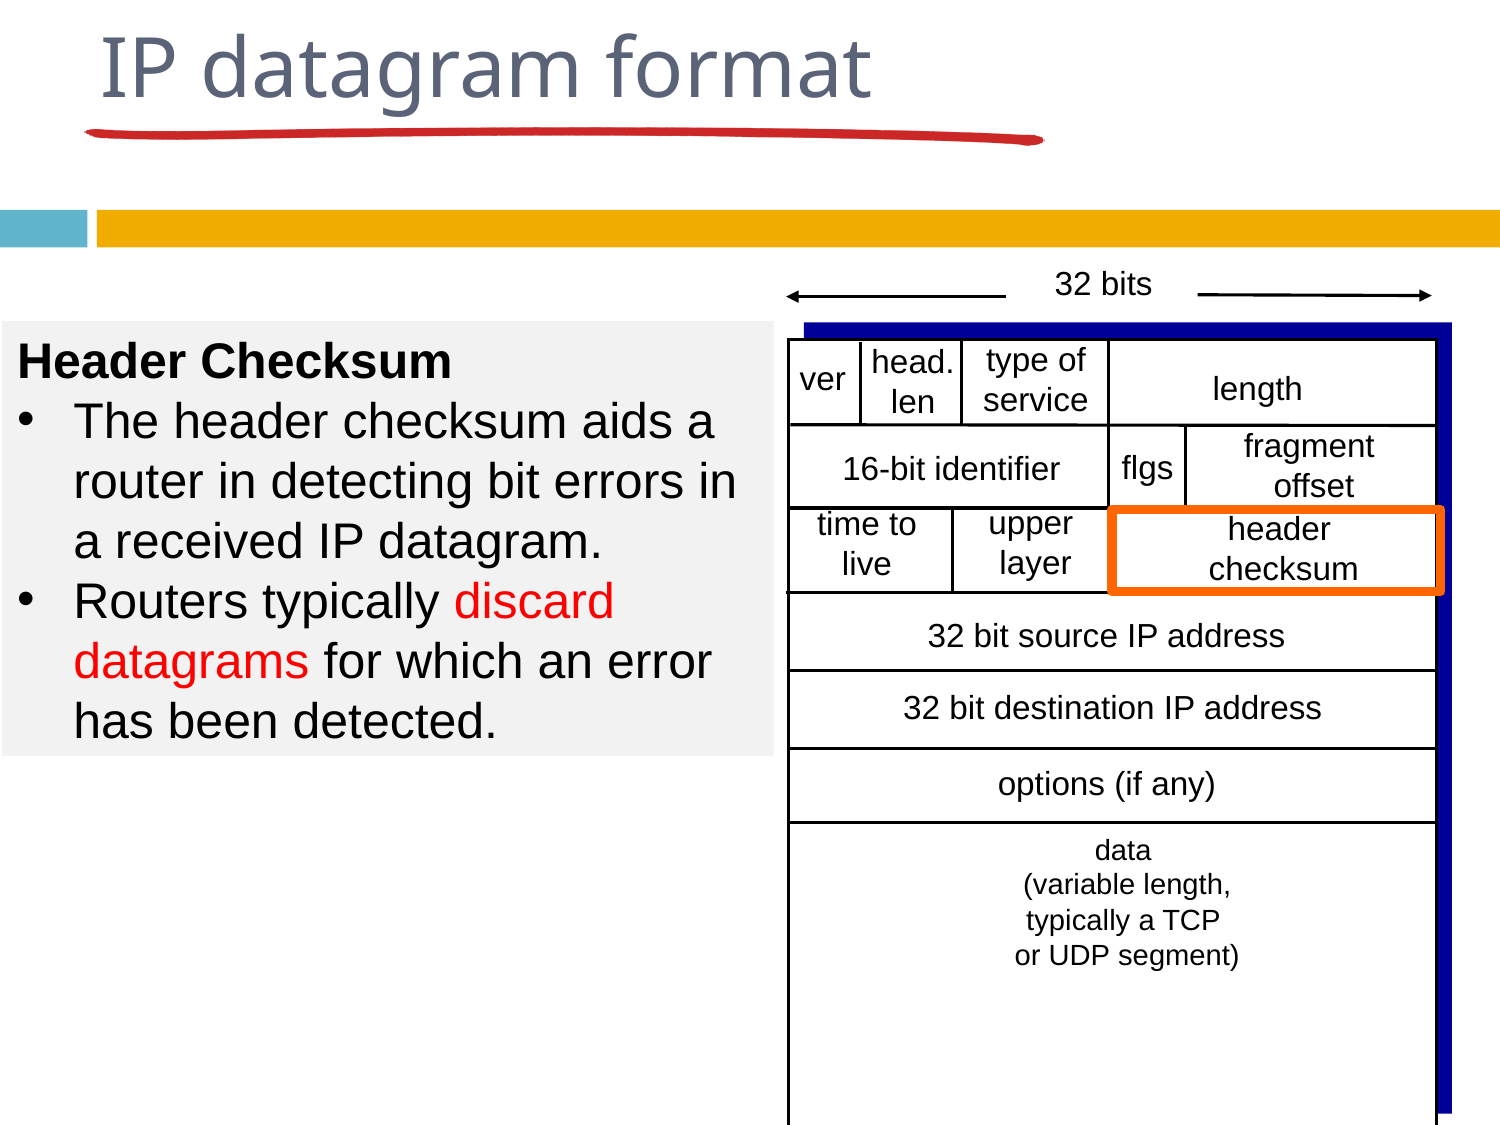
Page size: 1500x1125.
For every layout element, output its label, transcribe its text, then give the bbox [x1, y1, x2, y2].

picture [80, 121, 1056, 151]
text_box Header Checksum The header checksum aids a router in detecting bit errors in a received IP datagram. Routers typically discard datagrams for which an error has been detected. [2, 321, 769, 756]
title IP datagram format [85, 0, 1361, 129]
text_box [774, 254, 1453, 1125]
